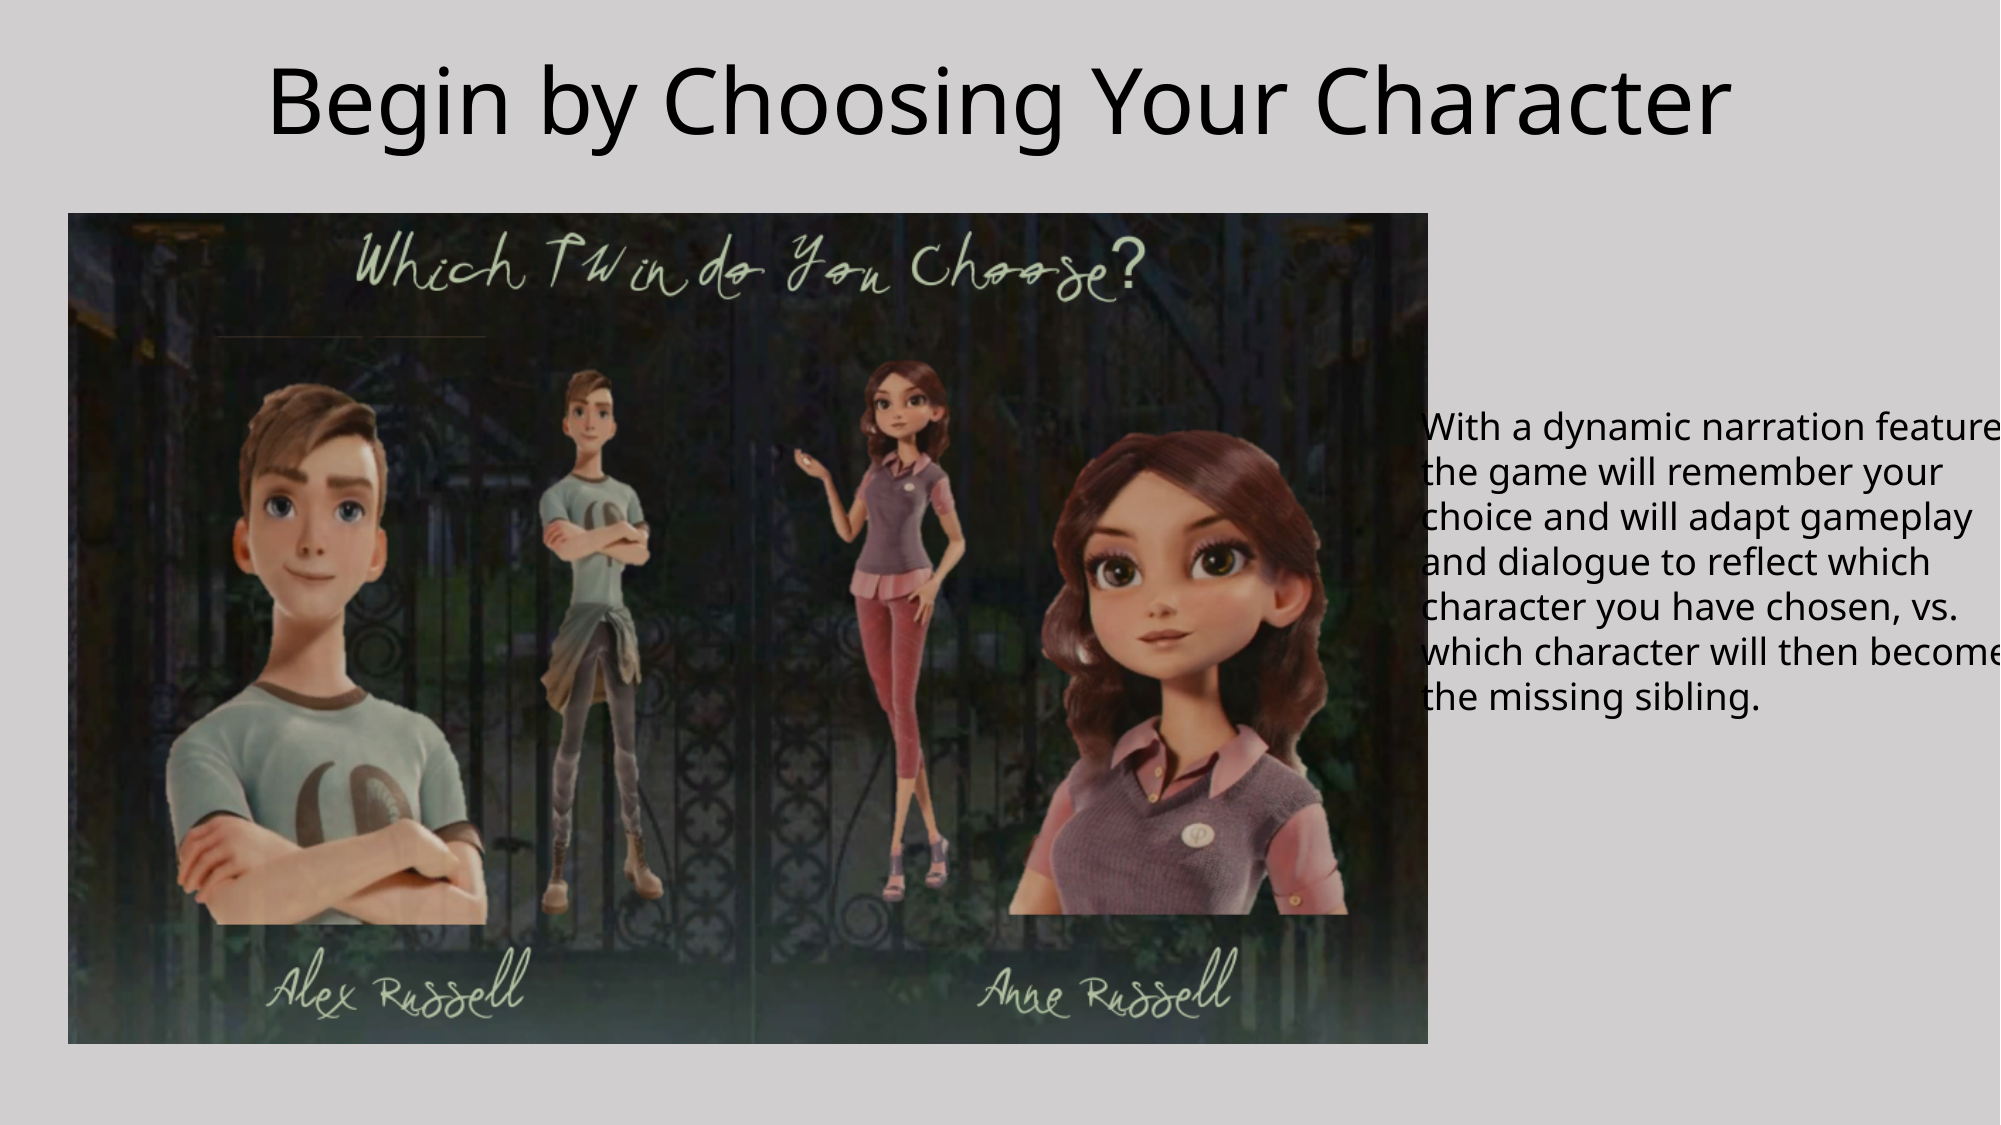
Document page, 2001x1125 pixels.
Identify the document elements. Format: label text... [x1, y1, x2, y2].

title Begin by Choosing Your Character [137, 0, 1863, 214]
text_box With a dynamic narration feature, the game will remember your choice and will adapt gameplay and dialogue to reflect which character you have chosen, vs. which character will then become the missing sibling. [1428, 395, 2000, 726]
picture [68, 213, 1428, 1044]
